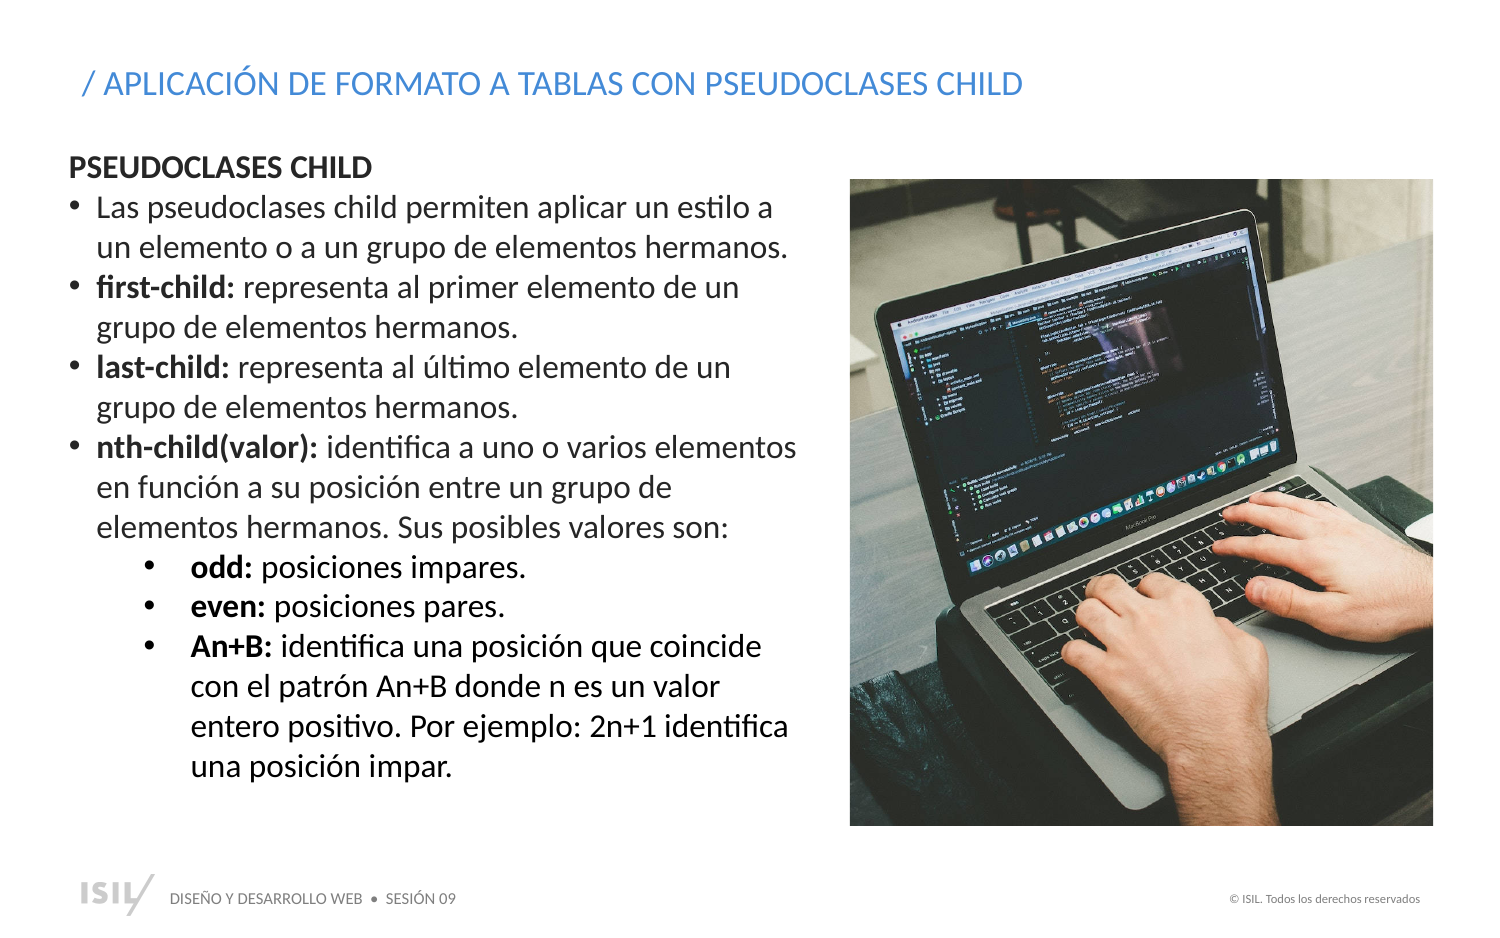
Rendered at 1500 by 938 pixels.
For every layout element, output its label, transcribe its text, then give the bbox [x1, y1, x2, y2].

text_box PSEUDOCLASES CHILD Las pseudoclases child permiten aplicar un estilo a un elemento o a un grupo de elementos hermanos. first-child: representa al primer elemento de un grupo de elementos hermanos. last-child: representa al último elemento de un grupo de elementos hermanos. nth-child(valor): identifica a uno o varios elementos en función a su posición entre un grupo de elementos hermanos. Sus posibles valores son: odd: posiciones impares. even: posiciones pares. An+B: identifica una posición que coincide con el patrón An+B donde n es un valor entero positivo. Por ejemplo: 2n+1 identifica una posición impar. [66, 145, 800, 785]
picture [849, 179, 1434, 827]
text_box / APLICACIÓN DE FORMATO A TABLAS CON PSEUDOCLASES CHILD [66, 52, 1249, 111]
